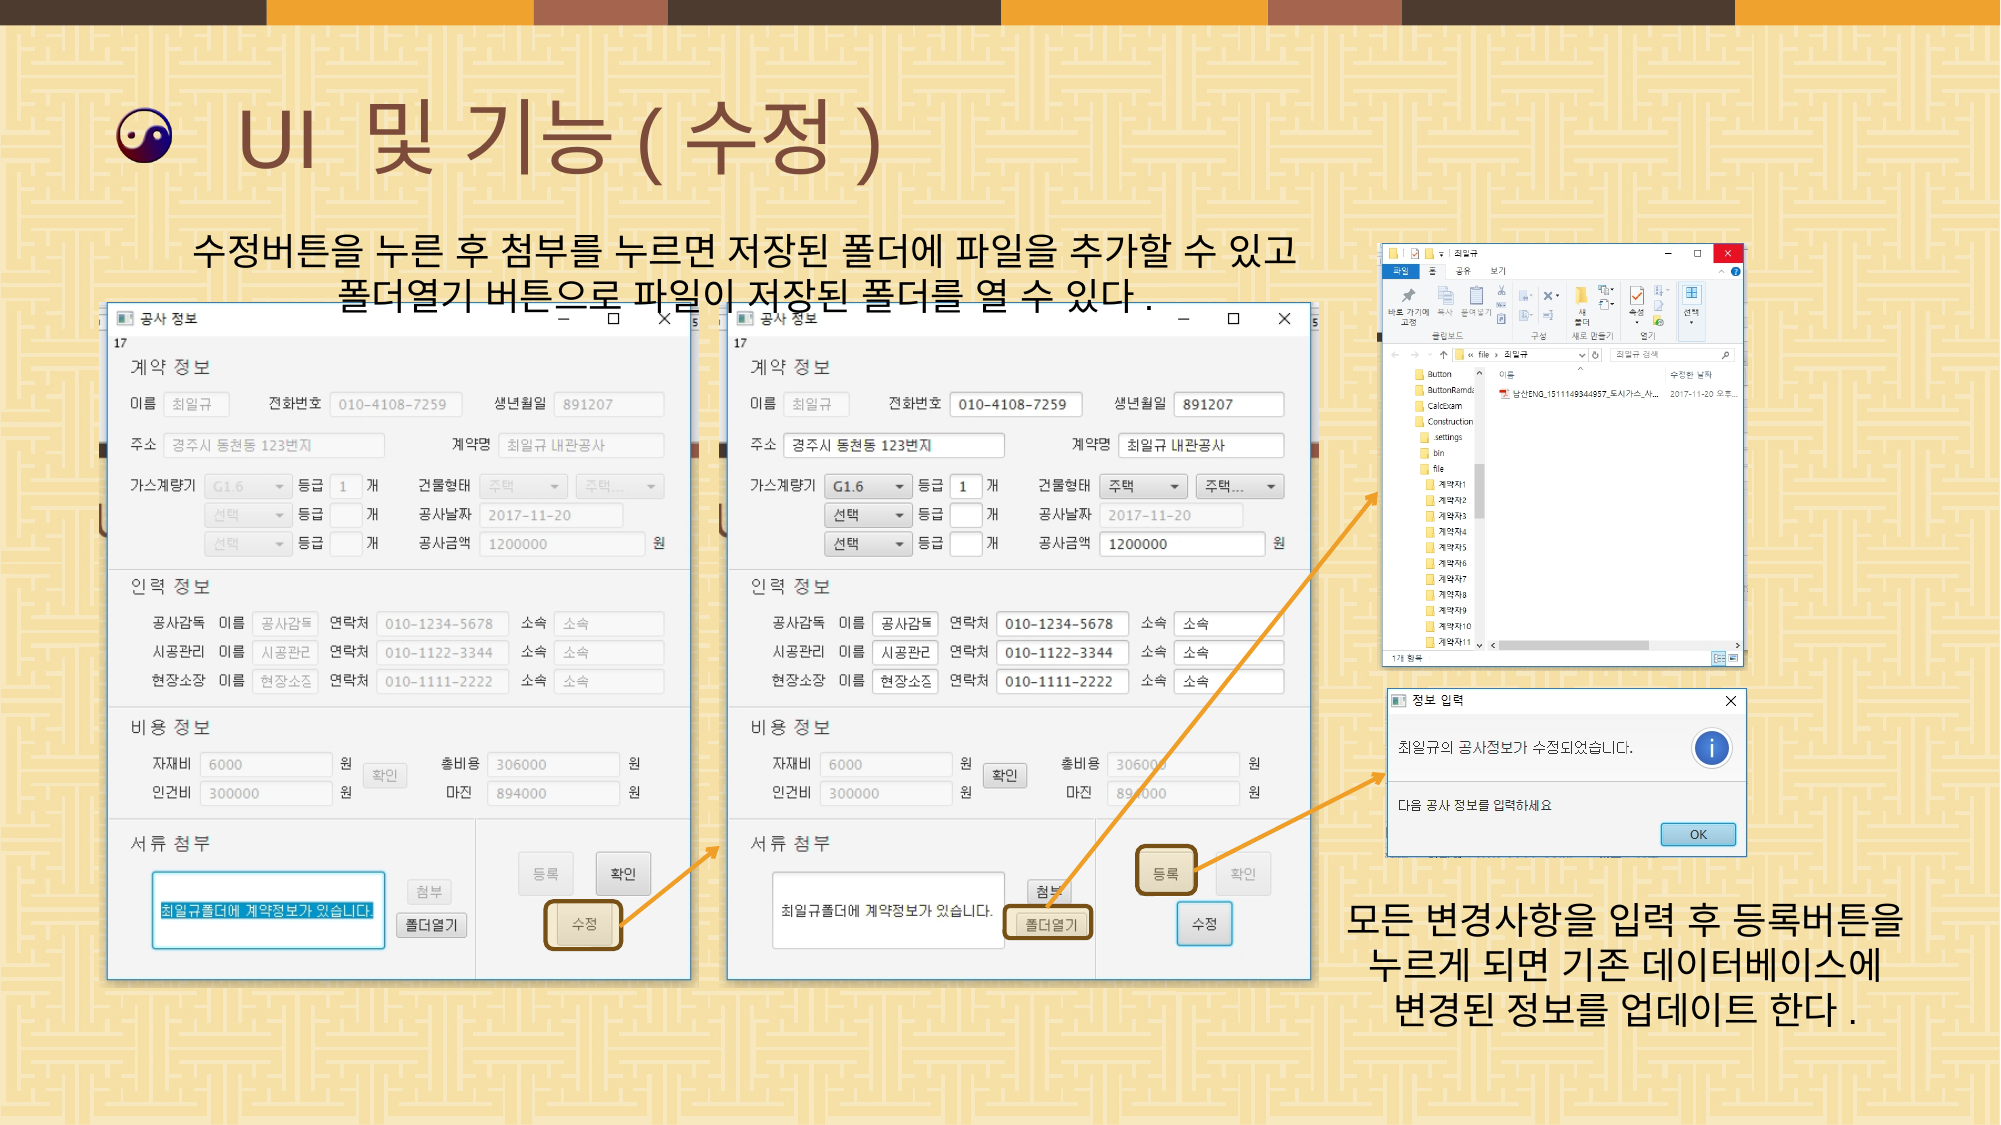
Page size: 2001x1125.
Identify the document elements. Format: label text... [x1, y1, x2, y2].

text_box 모든 변경사항을 입력 후 등록버튼을 누르게 되면 기존 데이터베이스에 변경된 정보를 업데이트 한다. [1316, 868, 1935, 1060]
picture [1376, 241, 1750, 672]
title UI 및 기능(수정) [99, 70, 1900, 200]
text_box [1004, 532, 1422, 866]
text_box 수정버튼을 누른 후 첨부를 누르면 저장된 폴더에 파일을 추가할 수 있고 폴더열기 버튼으로 파일이 저장된 폴더를 열 수 있다. [171, 241, 1320, 305]
picture [114, 105, 174, 164]
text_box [619, 844, 722, 927]
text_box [1194, 771, 1388, 872]
picture [1422, 687, 1750, 860]
picture [717, 301, 1320, 990]
picture [98, 301, 701, 990]
